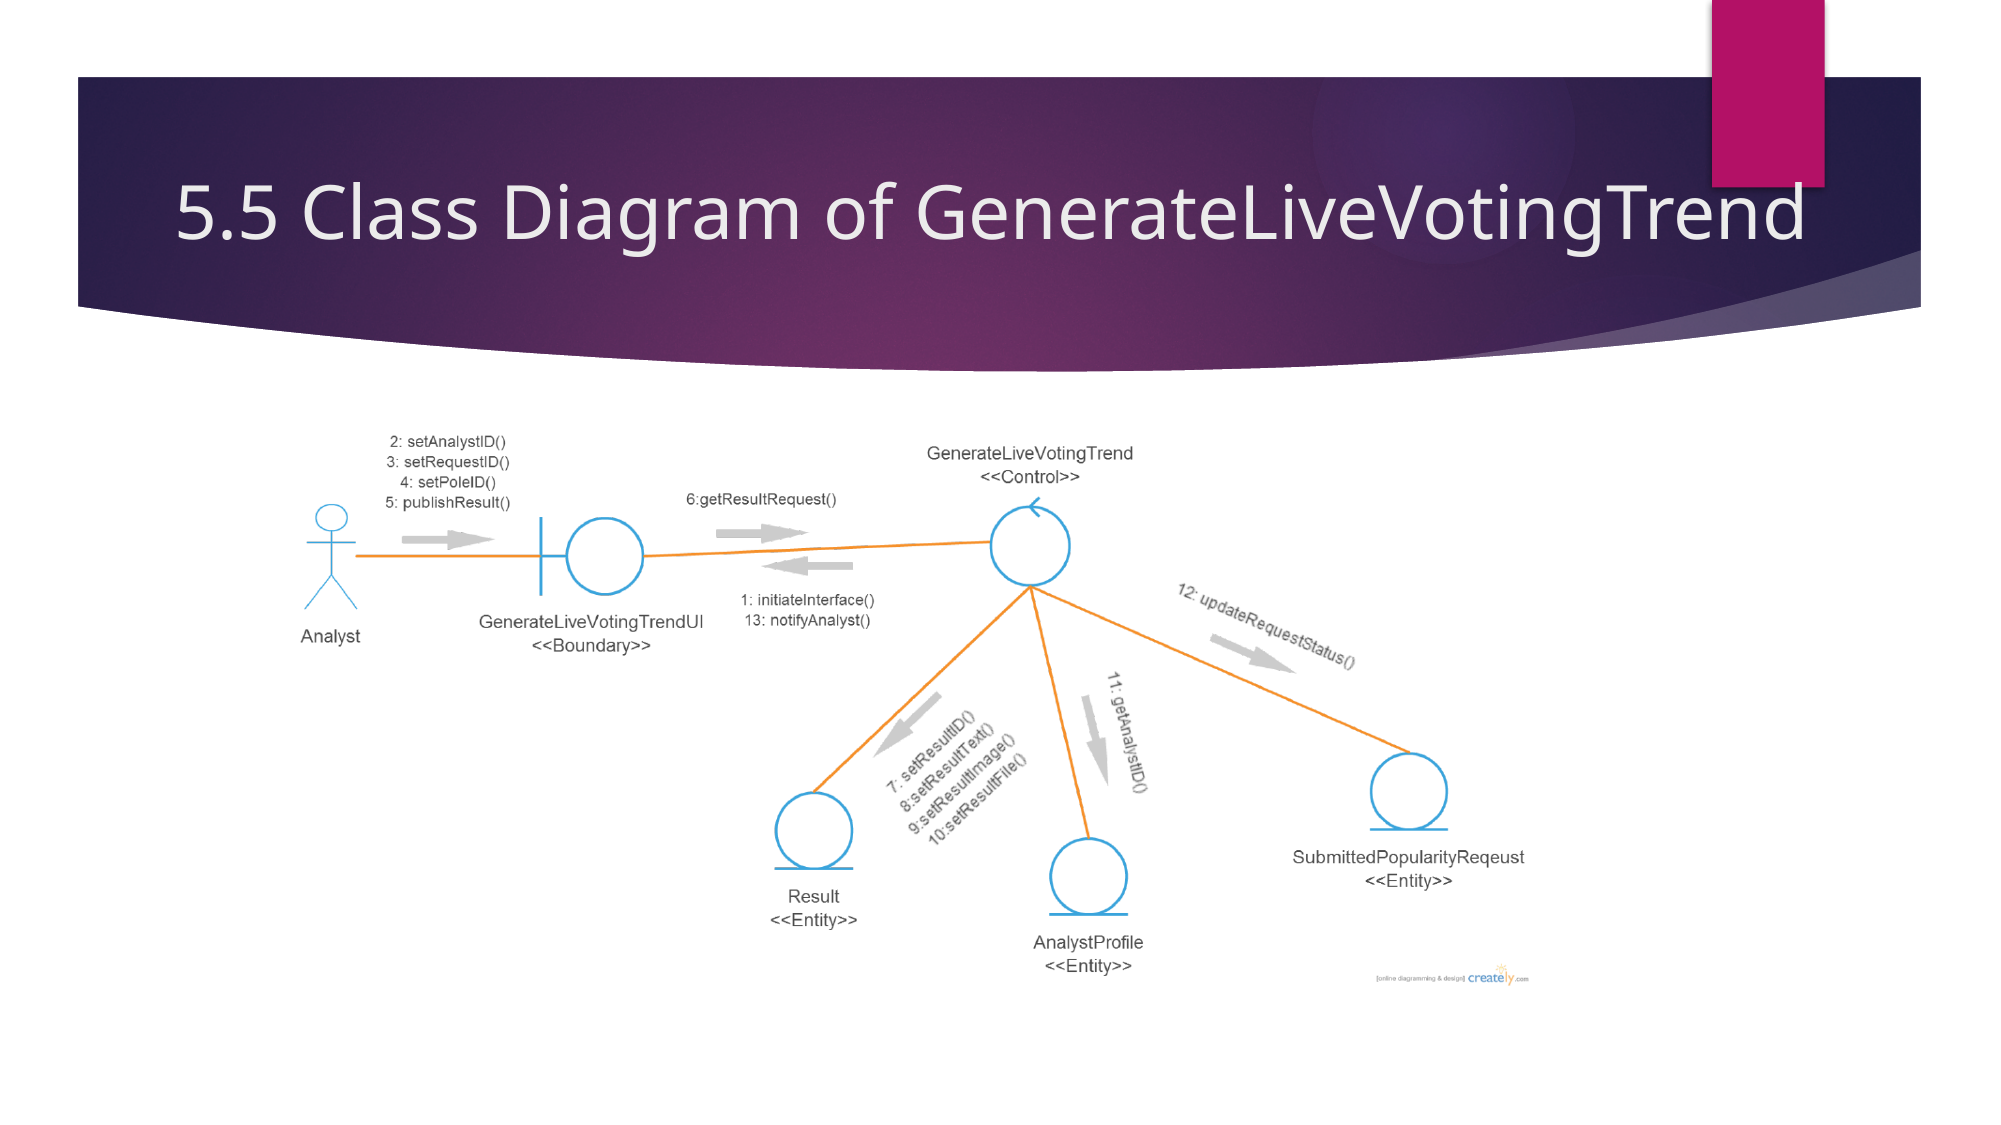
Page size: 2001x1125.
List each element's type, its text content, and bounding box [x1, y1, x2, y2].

title 5.5 Class Diagram of GenerateLiveVotingTrend [159, 151, 1898, 268]
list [294, 426, 1533, 988]
